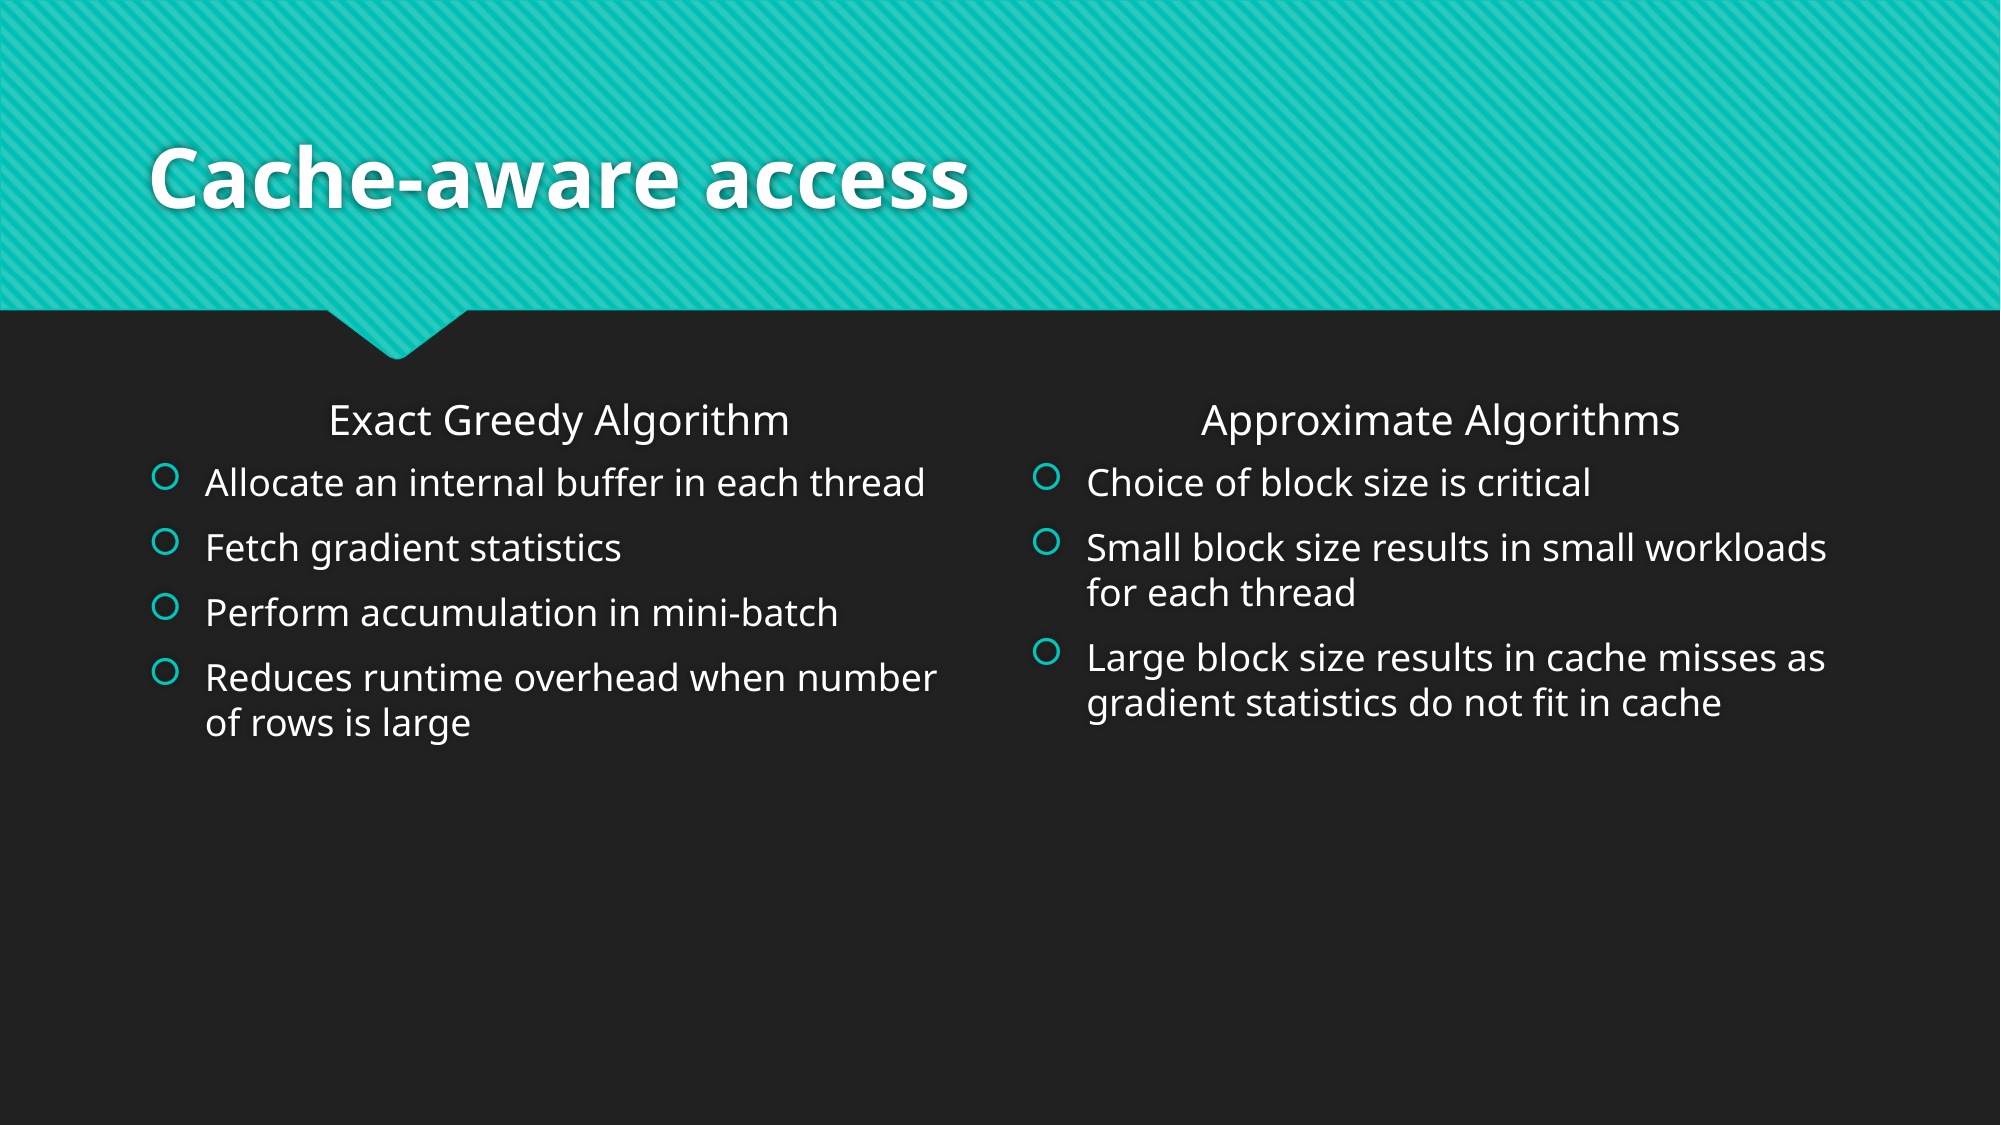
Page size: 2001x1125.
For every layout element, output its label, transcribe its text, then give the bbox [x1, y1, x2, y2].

list Allocate an internal buffer in each thread Fetch gradient statistics Perform accumulation in mini-batch Reduces runtime overhead when number of rows is large [133, 451, 985, 962]
list Approximate Algorithms [1014, 356, 1868, 445]
title Cache-aware access [132, 73, 1868, 233]
list Exact Greedy Algorithm [133, 356, 985, 445]
list Choice of block size is critical Small block size results in small workloads for each thread Large block size results in cache misses as gradient statistics do not fit in cache [1014, 451, 1868, 962]
